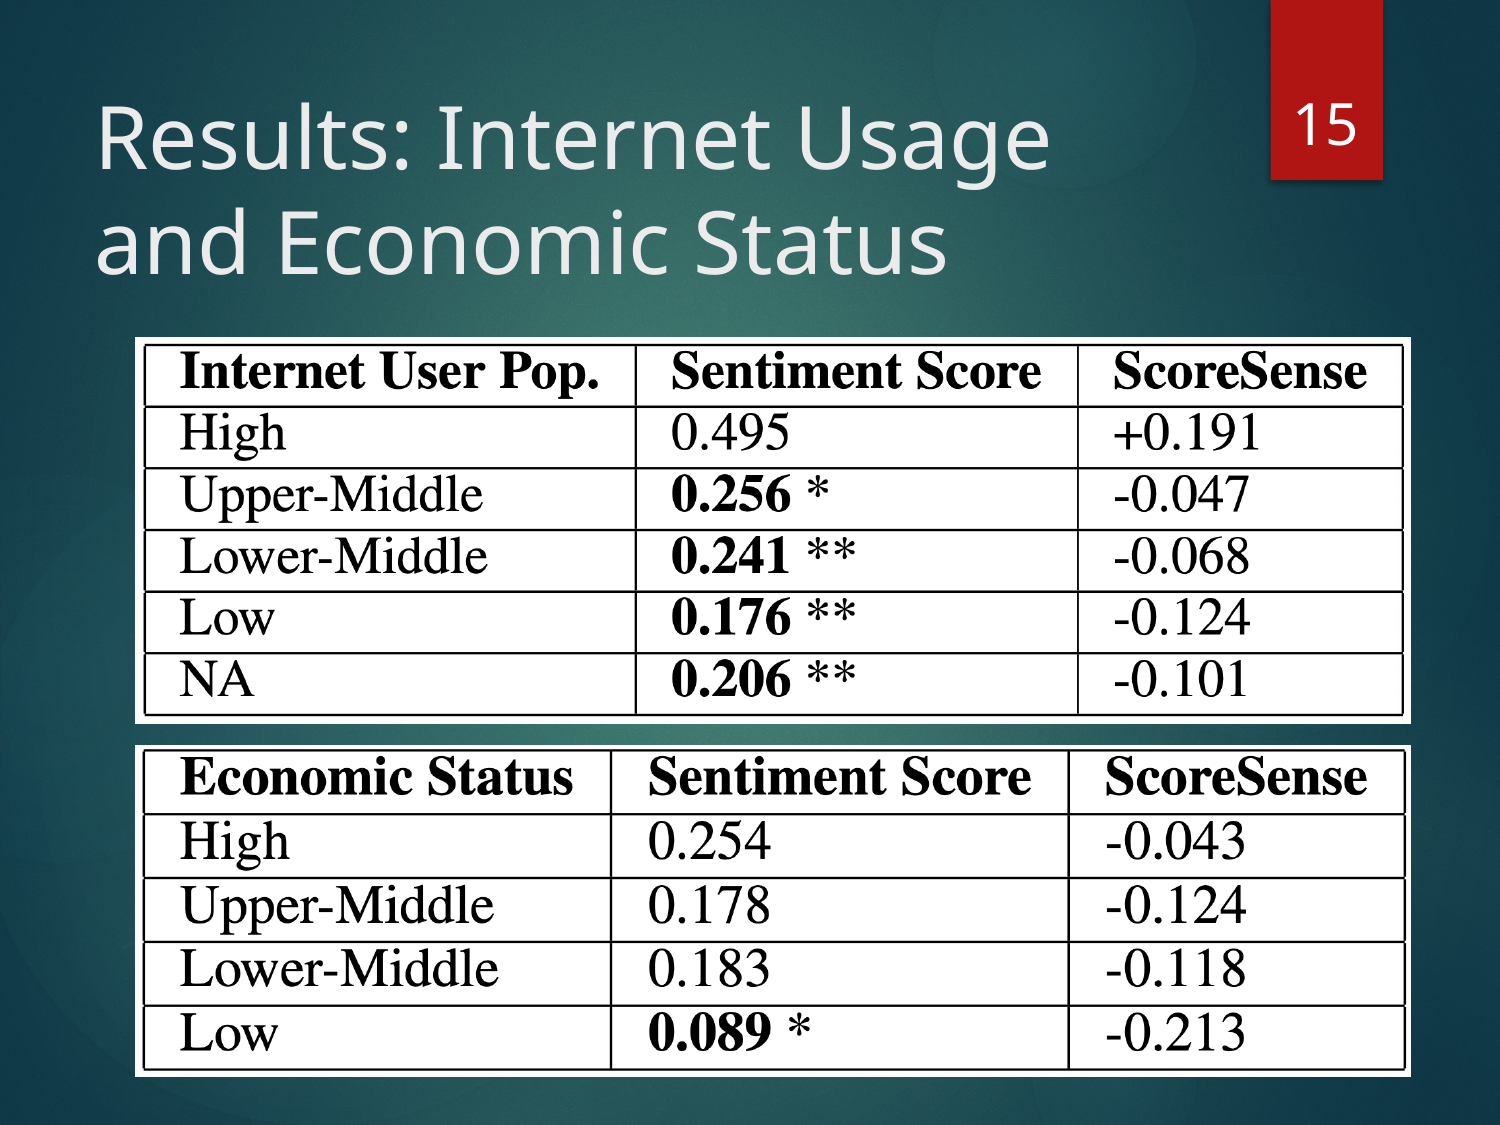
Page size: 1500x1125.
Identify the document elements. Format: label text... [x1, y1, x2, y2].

picture [135, 745, 1411, 1078]
picture [135, 337, 1411, 725]
title Results: Internet Usage and Economic Status [79, 74, 1237, 304]
slide_number 15 [1273, 48, 1378, 175]
